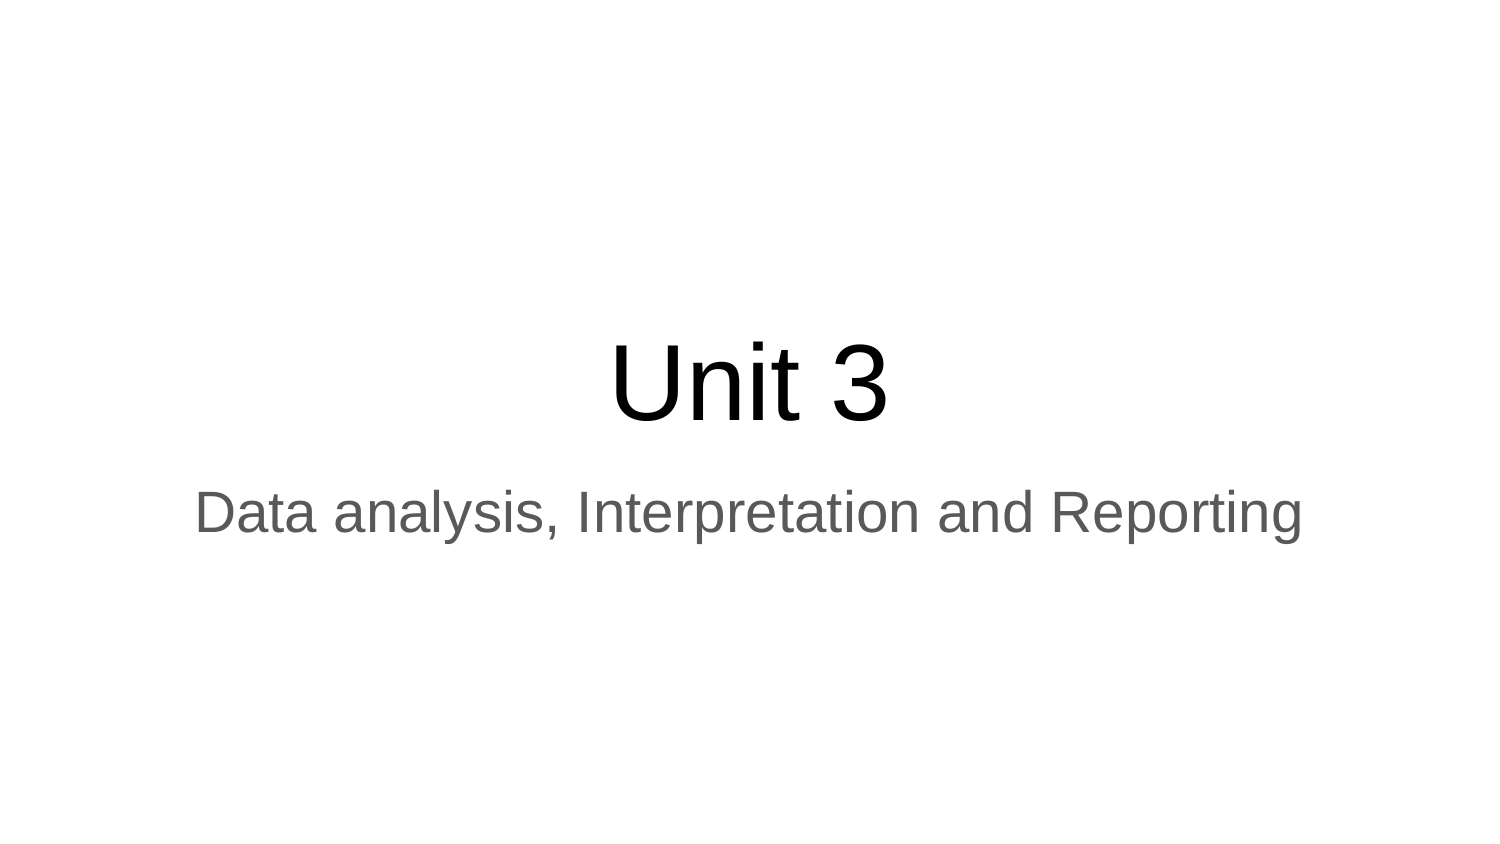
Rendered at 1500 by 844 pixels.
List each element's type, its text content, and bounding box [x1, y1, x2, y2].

title Unit 3 [51, 122, 1449, 459]
subtitle Data analysis, Interpretation and Reporting [51, 464, 1449, 595]
